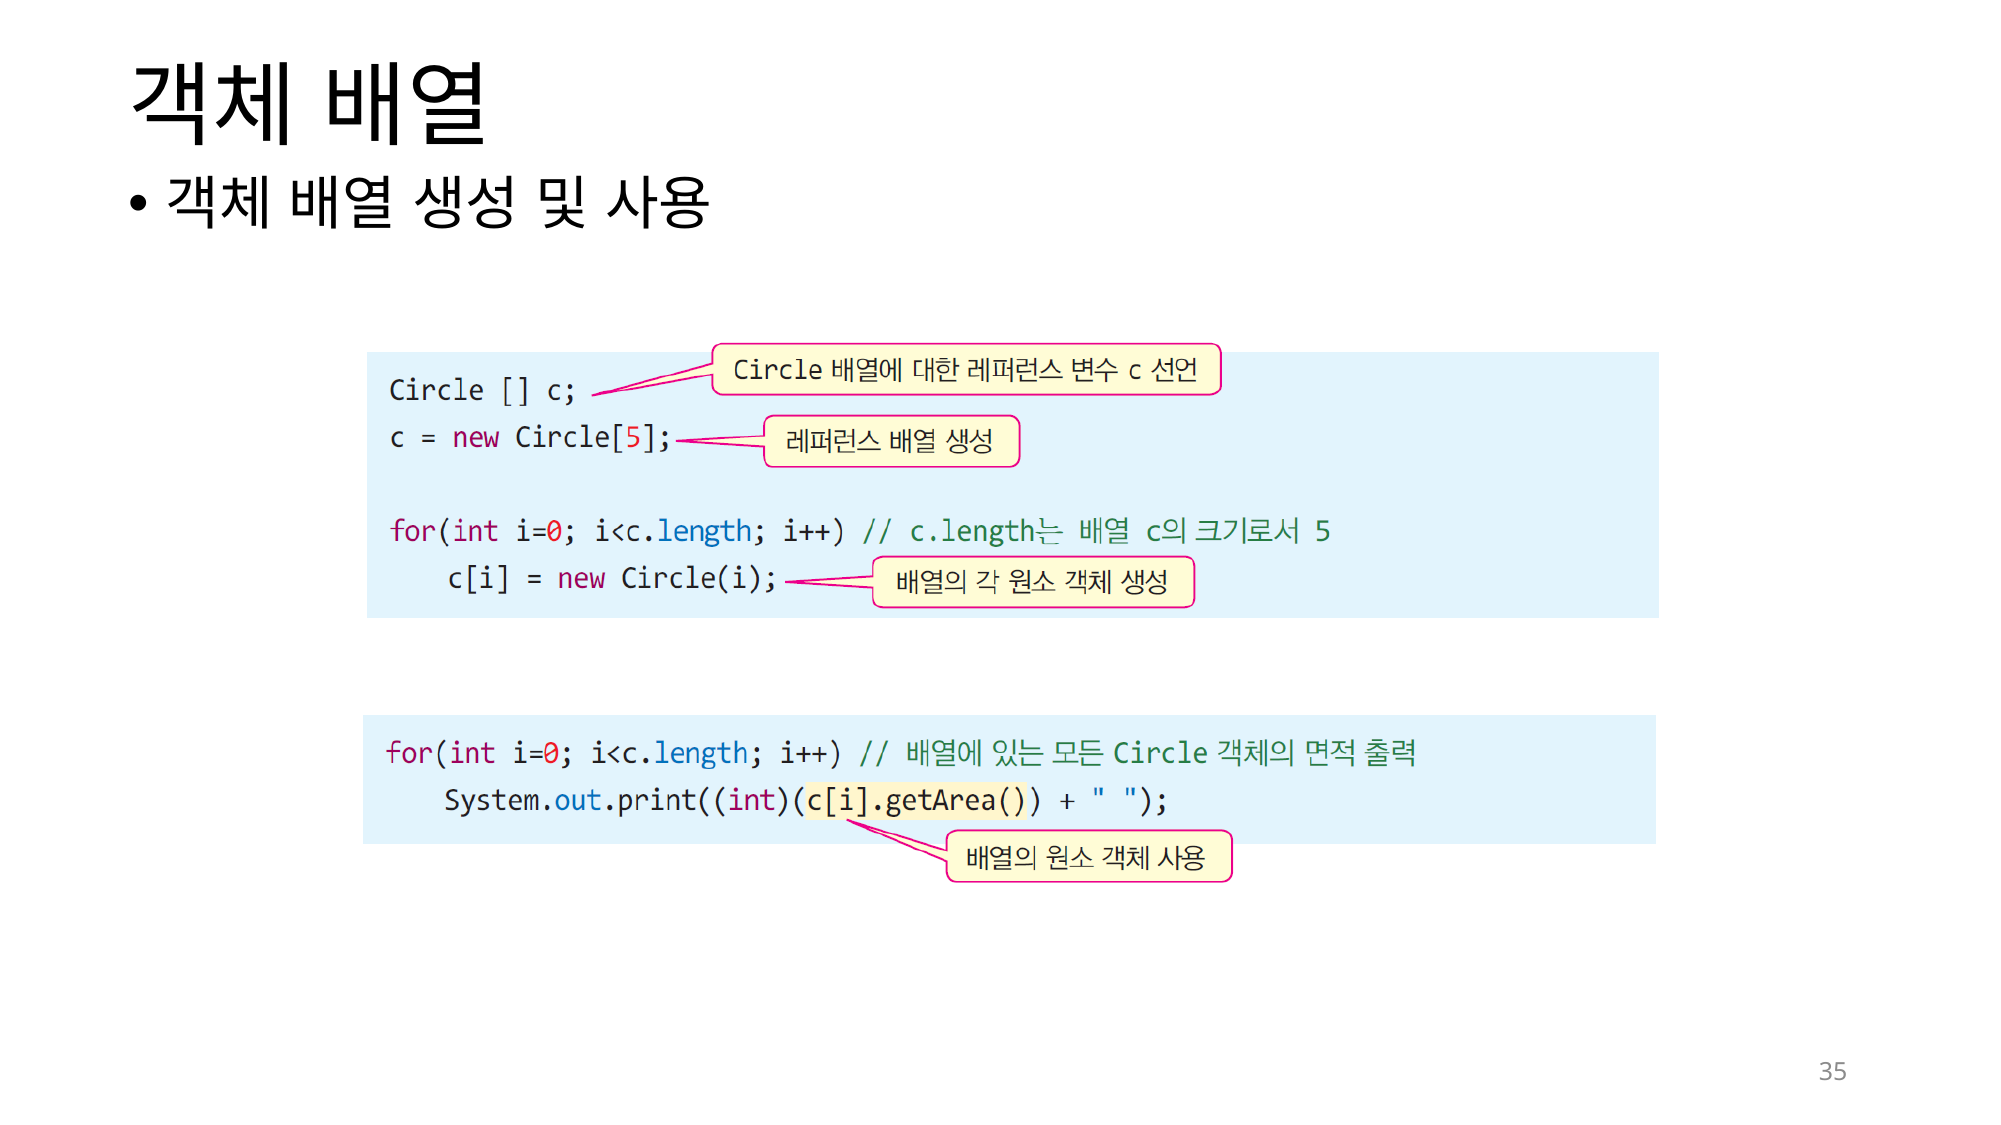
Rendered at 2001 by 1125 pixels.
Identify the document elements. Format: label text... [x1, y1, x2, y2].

slide_number 35 [1412, 1042, 1863, 1103]
list 객체 배열 생성 및 사용 [113, 166, 1451, 284]
title 객체 배열 [113, 0, 1839, 218]
picture [347, 704, 1677, 899]
picture [339, 314, 1695, 636]
